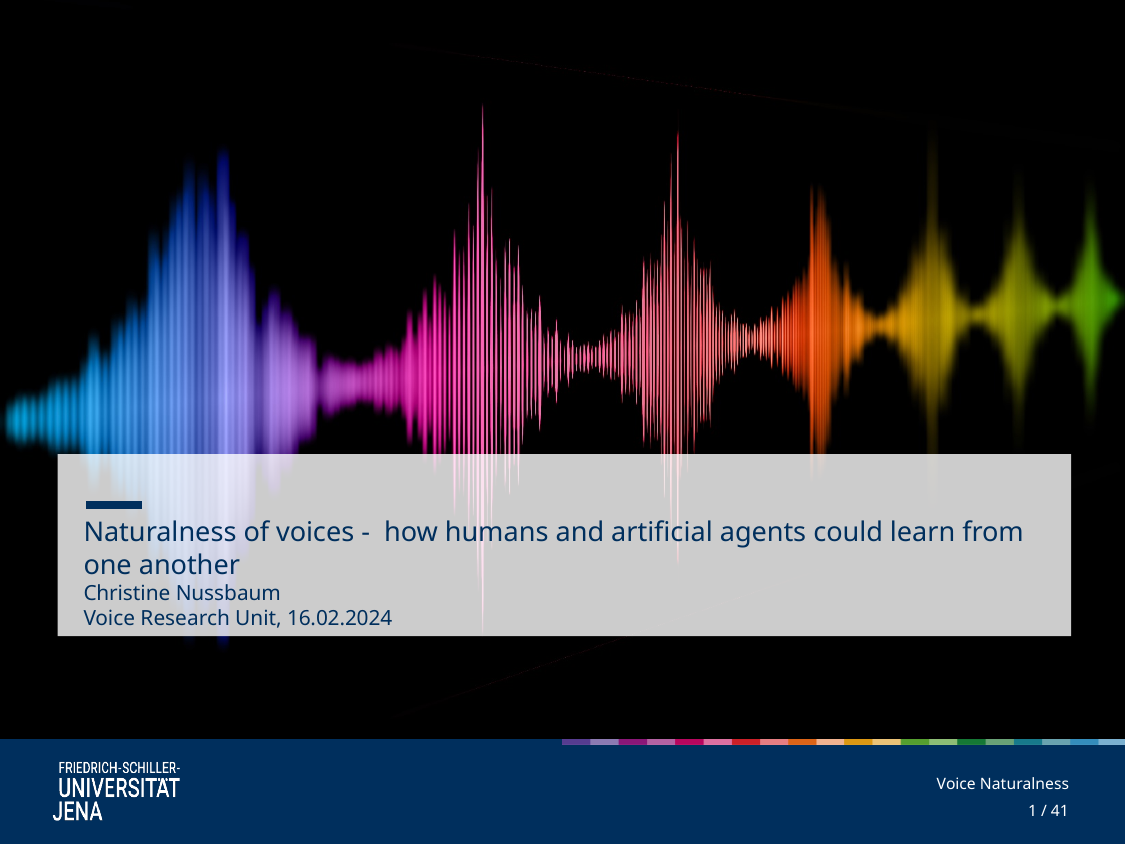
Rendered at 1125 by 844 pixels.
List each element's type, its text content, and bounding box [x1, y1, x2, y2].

list Voice Naturalness [369, 774, 1069, 798]
picture [51, 755, 181, 827]
picture [0, 0, 1125, 745]
